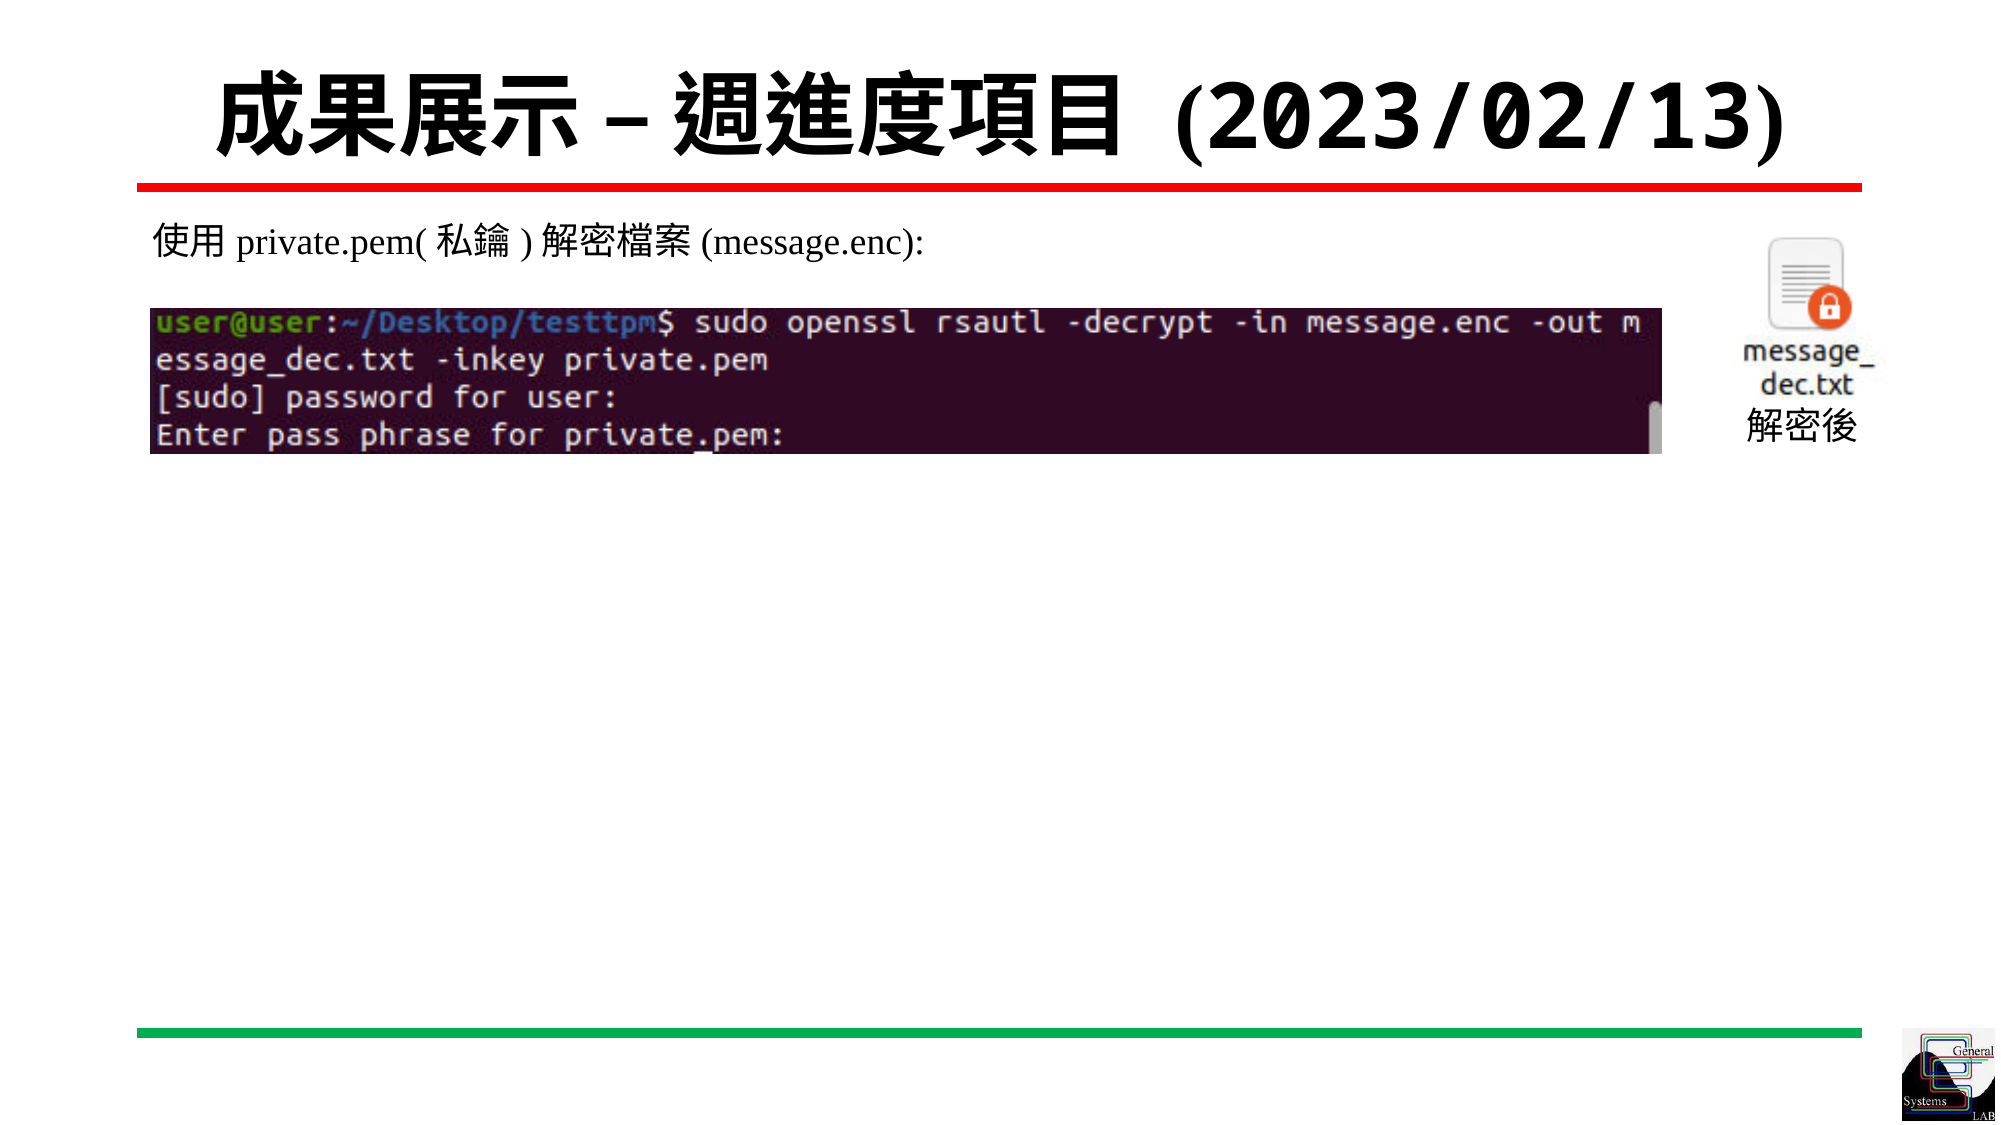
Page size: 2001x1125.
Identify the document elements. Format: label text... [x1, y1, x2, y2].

title 成果展示 – 週進度項目 (2023/02/13) [137, 59, 1863, 178]
picture [1902, 1028, 1995, 1121]
text_box 解密後 [1732, 421, 1879, 455]
picture [150, 308, 1662, 454]
picture [1709, 212, 1902, 421]
text_box 使用private.pem(私鑰)解密檔案(message.enc): [137, 209, 1044, 270]
